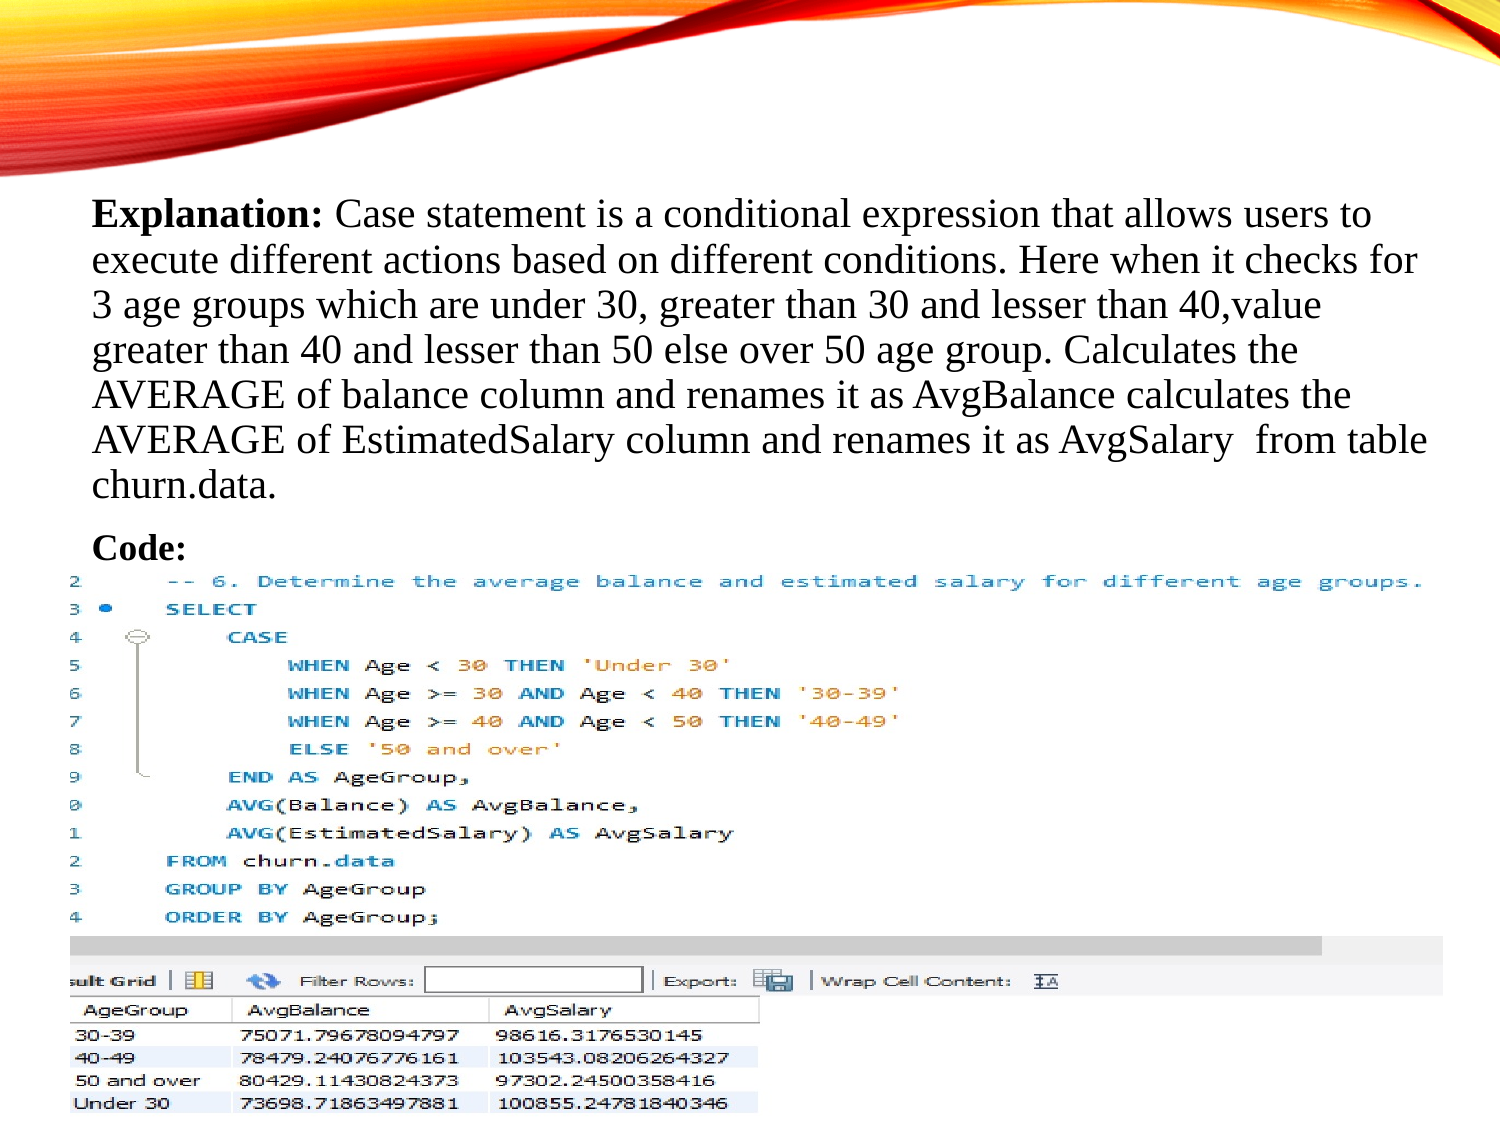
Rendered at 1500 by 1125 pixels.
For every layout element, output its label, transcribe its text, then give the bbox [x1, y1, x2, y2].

picture [0, 0, 1500, 178]
text_box Explanation: Case statement is a conditional expression that allows users to execute different actions based on different conditions. Here when it checks for 3 age groups which are under 30, greater than 30 and lesser than 40,value greater than 40 and lesser than 50 else over 50 age group. Calculates the AVERAGE of balance column and renames it as AvgBalance calculates the AVERAGE of EstimatedSalary column and renames it as AvgSalary from table churn.data. Code: [76, 184, 1449, 595]
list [70, 562, 1443, 1125]
